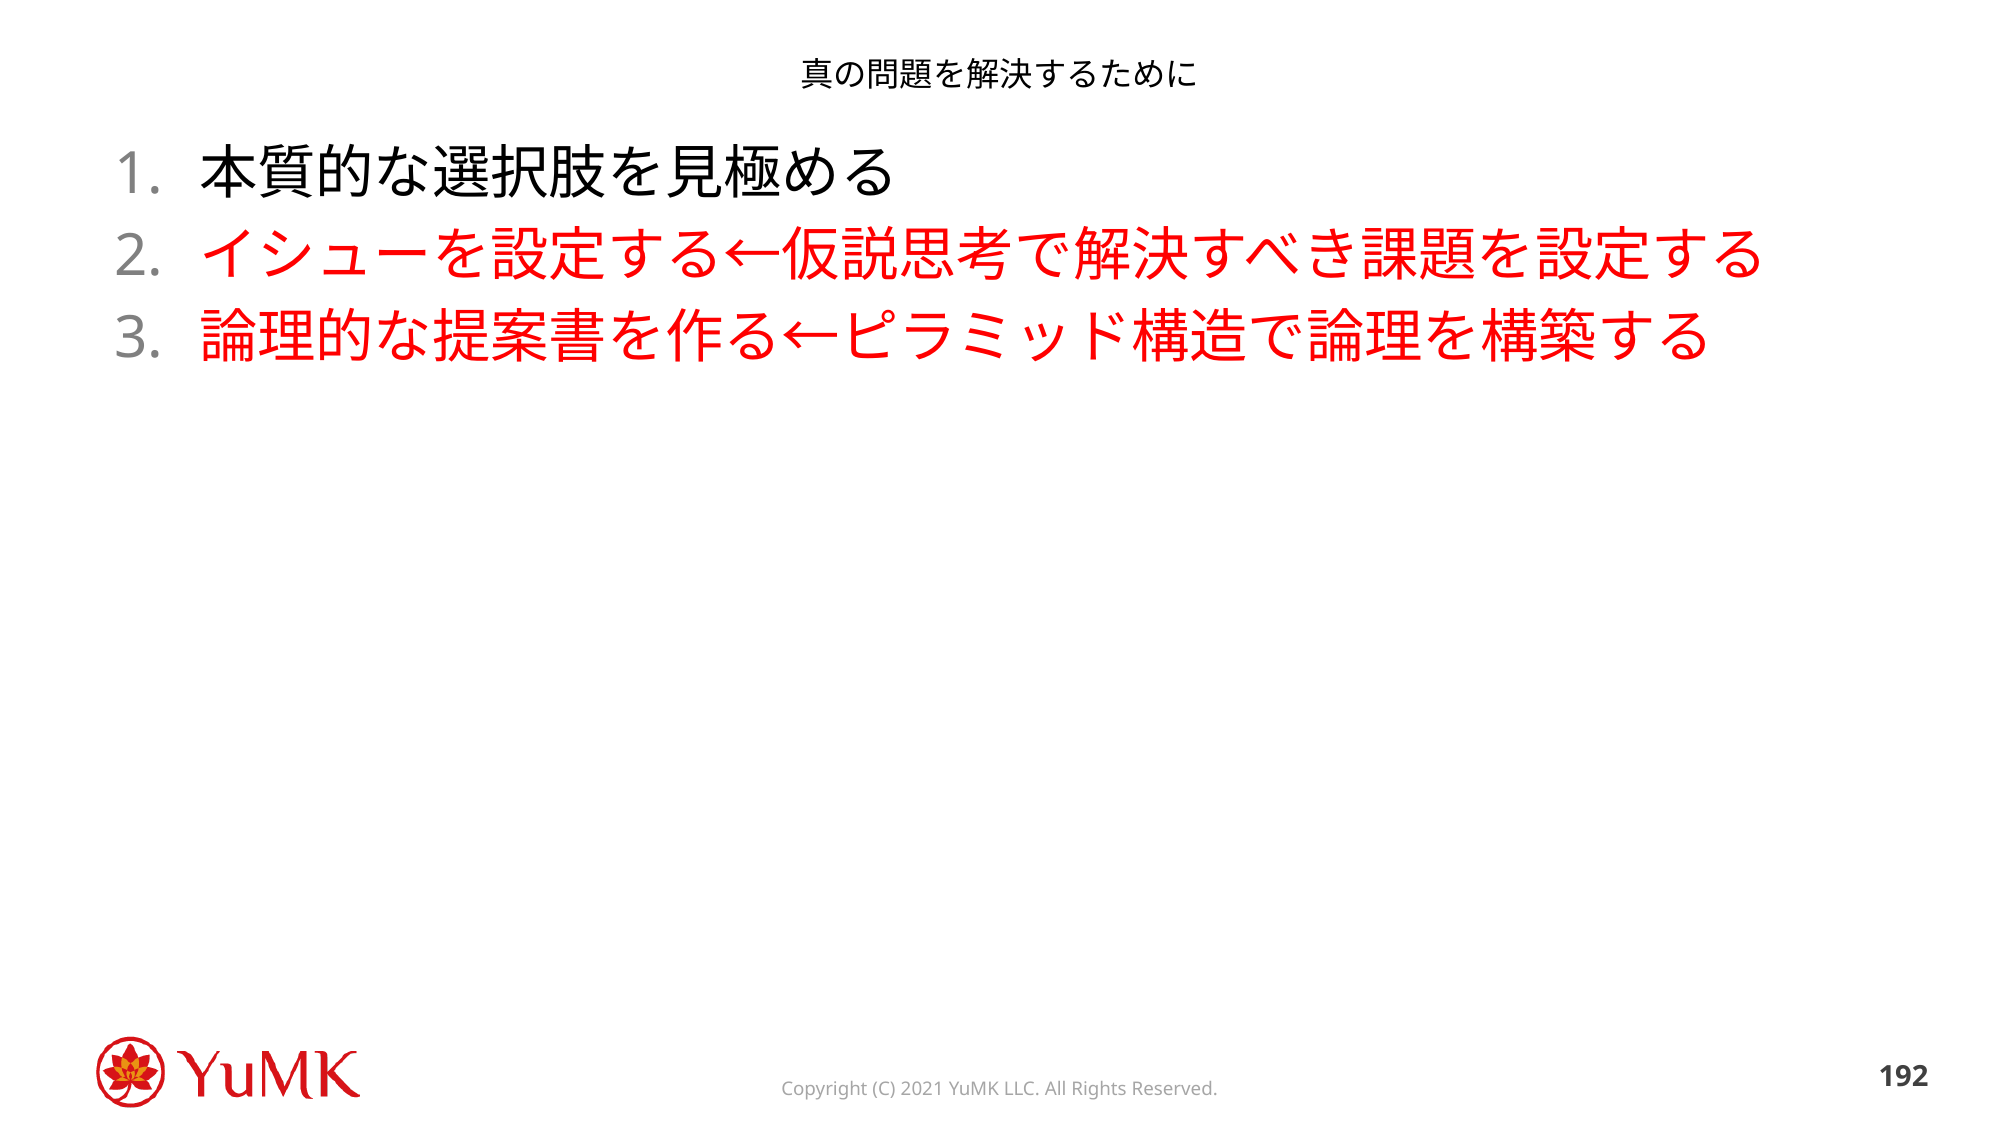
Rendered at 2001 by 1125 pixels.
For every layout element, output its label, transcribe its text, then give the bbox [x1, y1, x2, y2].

title 真の問題を解決するために [99, 32, 1900, 113]
picture [90, 1035, 365, 1108]
list 本質的な選択肢を見極める イシューを設定する←仮説思考で解決すべき課題を設定する 論理的な提案書を作る←ピラミッド構造で論理を構築する [99, 128, 1900, 997]
slide_number 191 [1477, 1047, 1944, 1108]
